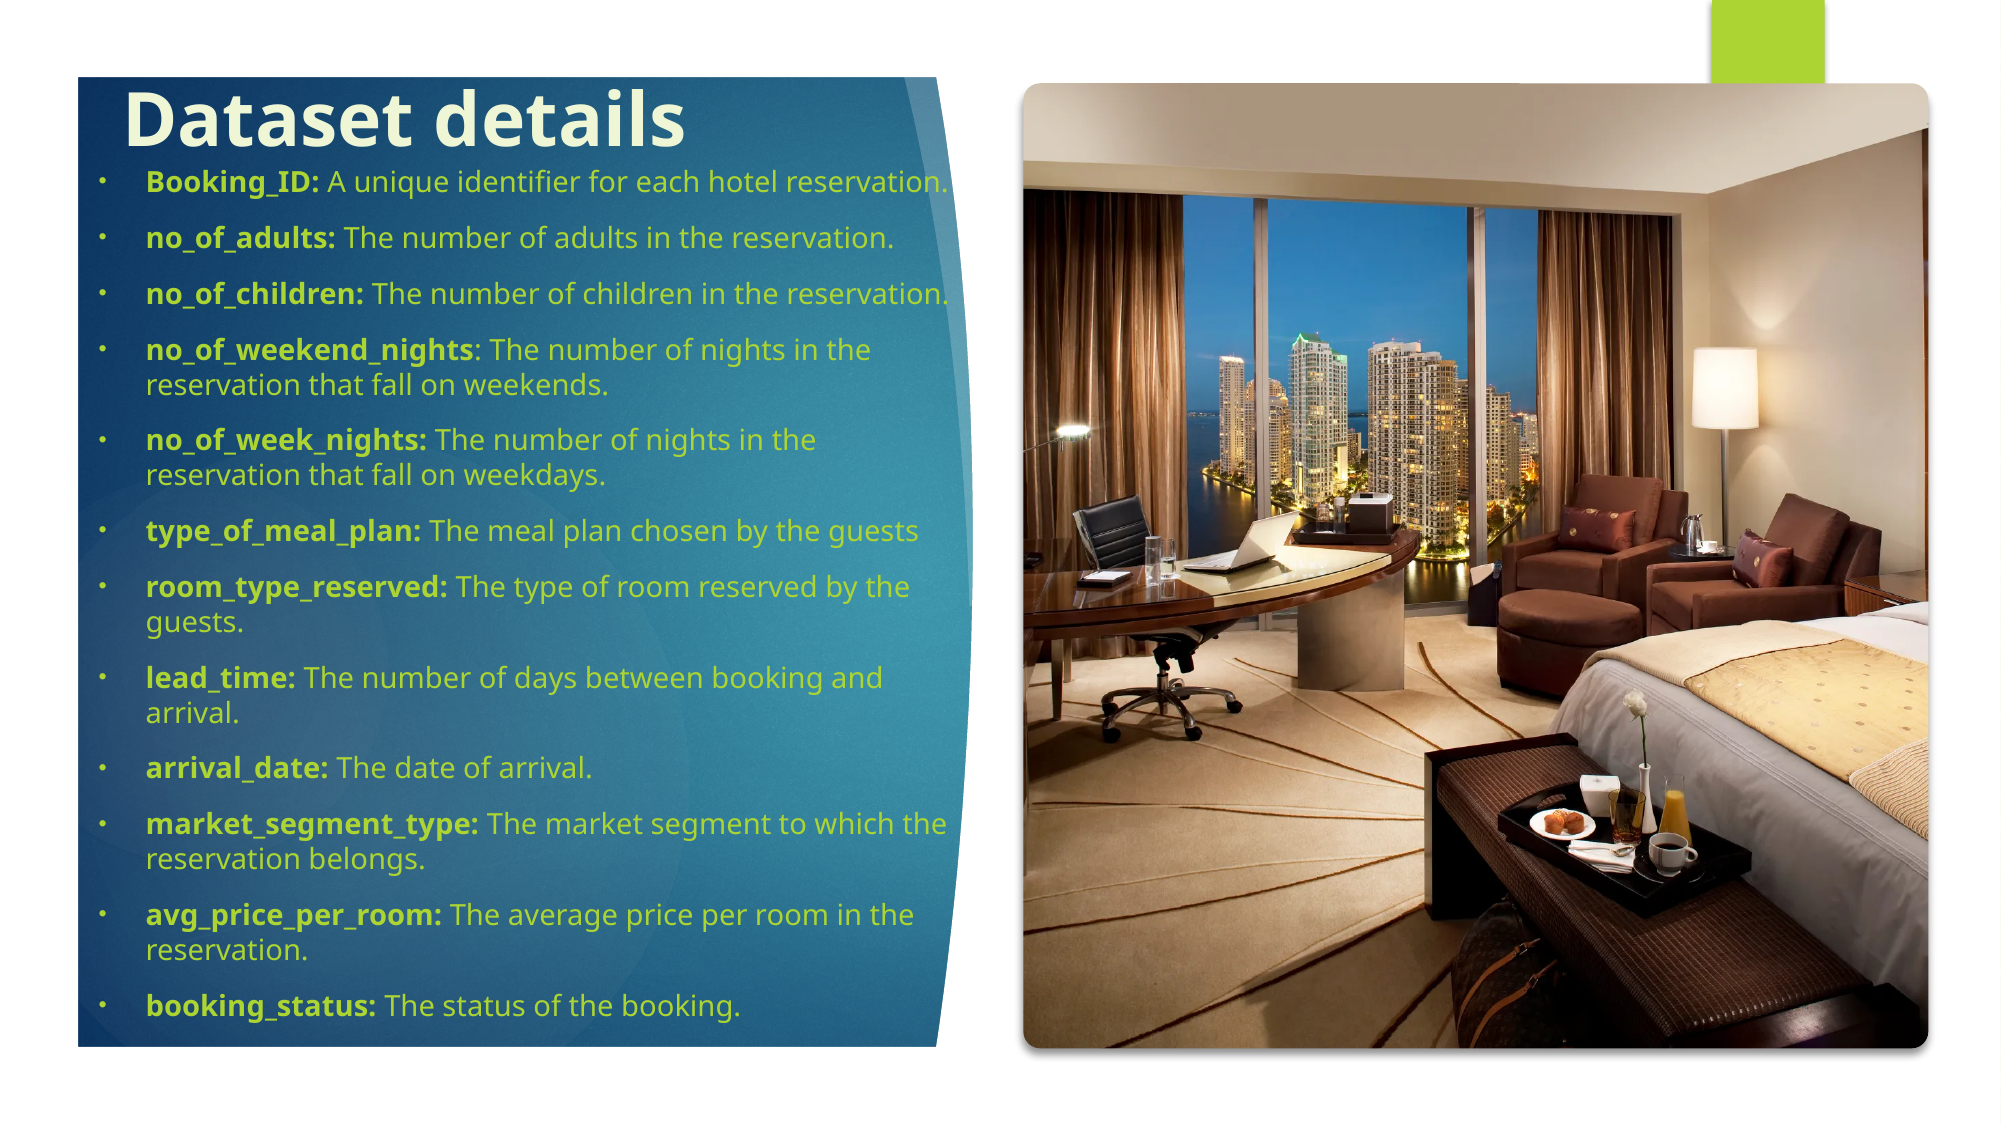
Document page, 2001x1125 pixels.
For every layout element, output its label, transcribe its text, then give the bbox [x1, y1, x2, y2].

list Booking_ID: A unique identifier for each hotel reservation. no_of_adults: The number of adults in the reservation. no_of_children: The number of children in the reservation. no_of_weekend_nights: The number of nights in the reservation that fall on weekends. no_of_week_nights: The number of nights in the reservation that fall on weekdays. type_of_meal_plan: The meal plan chosen by the guests room_type_reserved: The type of room reserved by the guests. lead_time: The number of days between booking and arrival. arrival_date: The date of arrival. market_segment_type: The market segment to which the reservation belongs. avg_price_per_room: The average price per room in the reservation. booking_status: The status of the booking. [83, 156, 977, 1049]
picture [1023, 83, 1929, 1049]
title Dataset details [107, 0, 741, 156]
